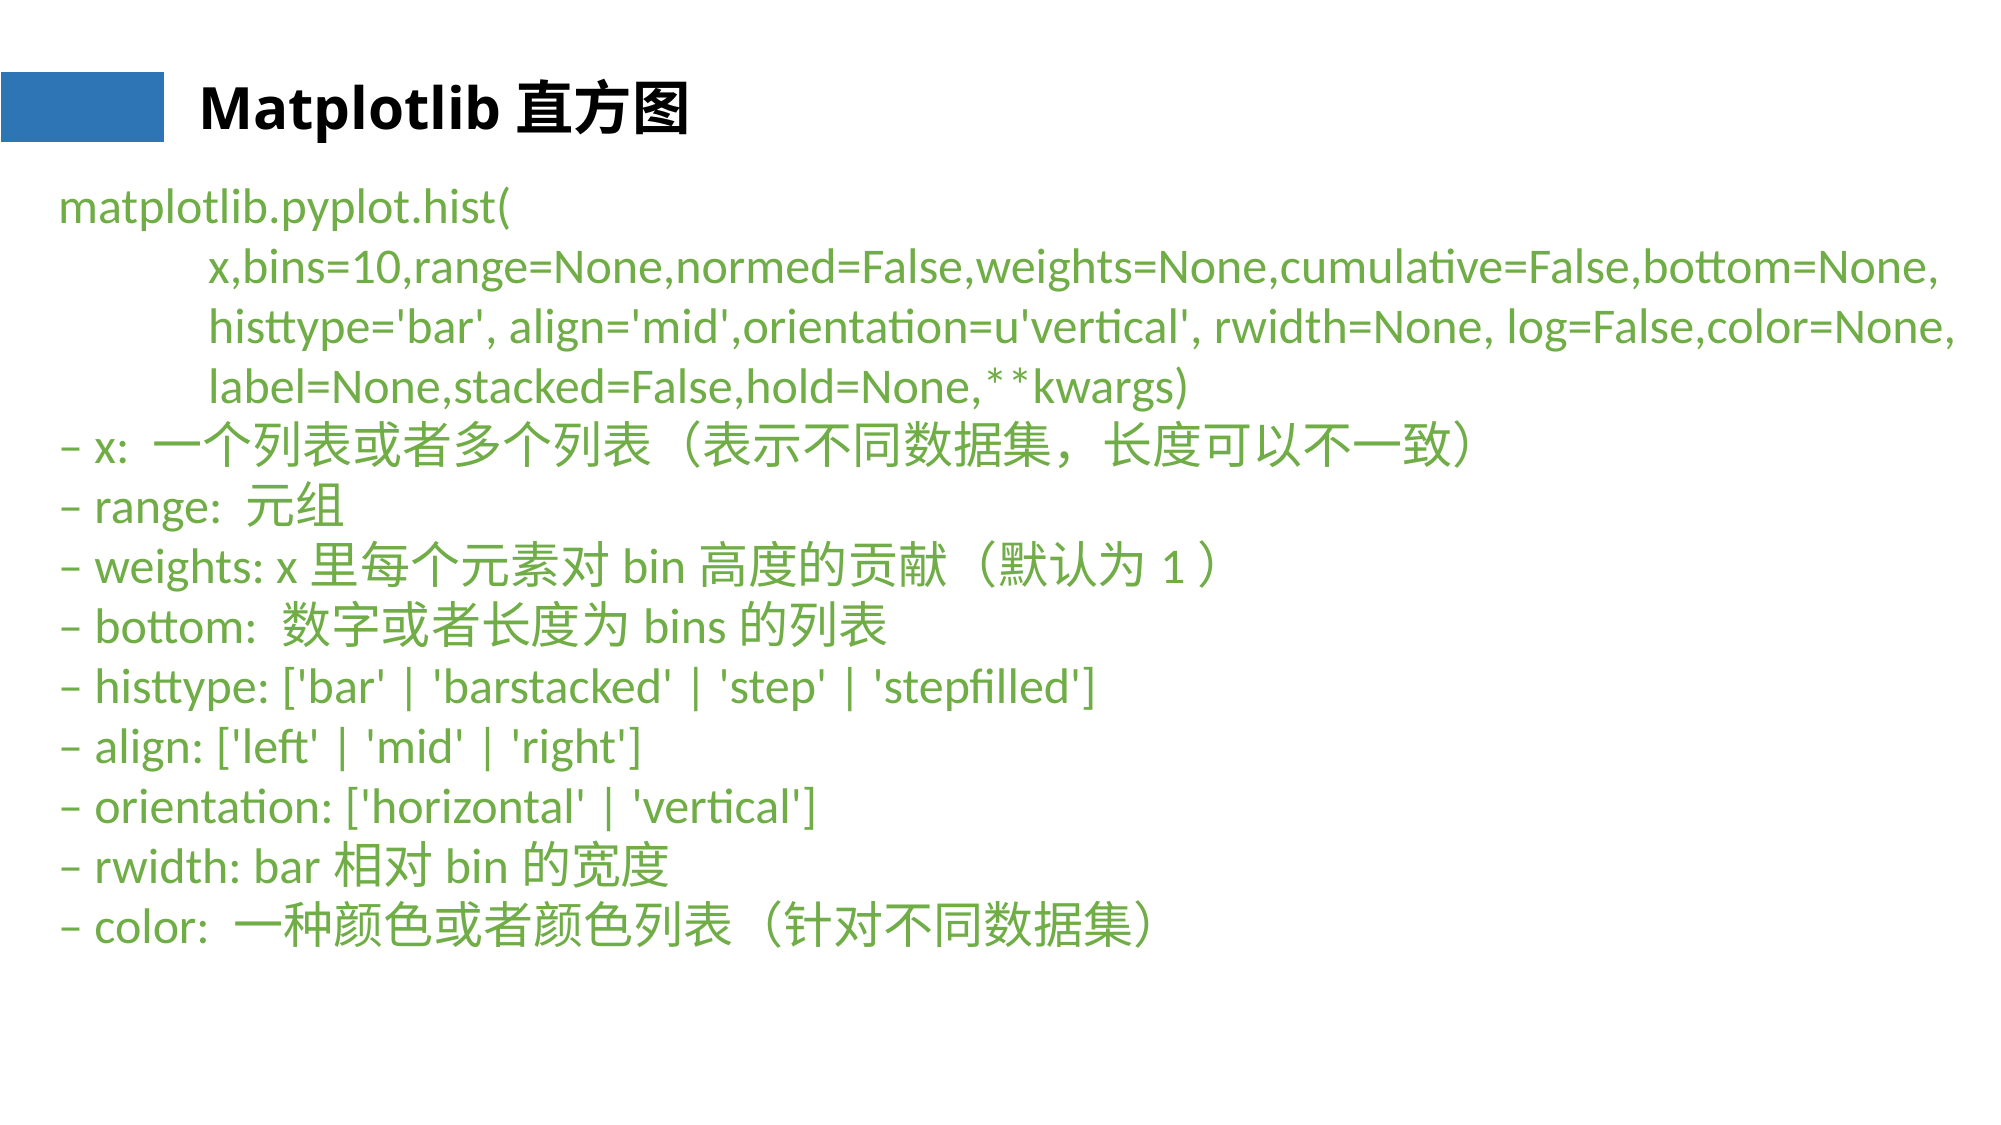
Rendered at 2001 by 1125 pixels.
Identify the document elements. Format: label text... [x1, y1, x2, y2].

title Matplotlib直方图 [183, 72, 1534, 166]
text_box matplotlib.pyplot.hist( x,bins=10,range=None,normed=False,weights=None,cumulative=False,bottom=None, histtype='bar', align='mid',orientation=u'vertical', rwidth=None, log=False,color=None, label=None,stacked=False,hold=None,**kwargs) – x: 一个列表或者多个列表（表示不同数据集，长度可以不一致） – range: 元组 – weights: x里每个元素对bin高度的贡献（默认为1） – bottom: 数字或者长度为bins的列表 – histtype: ['bar' | 'barstacked' | 'step' | 'stepfilled'] – align: ['left' | 'mid' | 'right'] – orientation: ['horizontal' | 'vertical'] – rwidth: bar相对bin的宽度 – color: 一种颜色或者颜色列表（针对不同数据集） [43, 166, 1981, 962]
